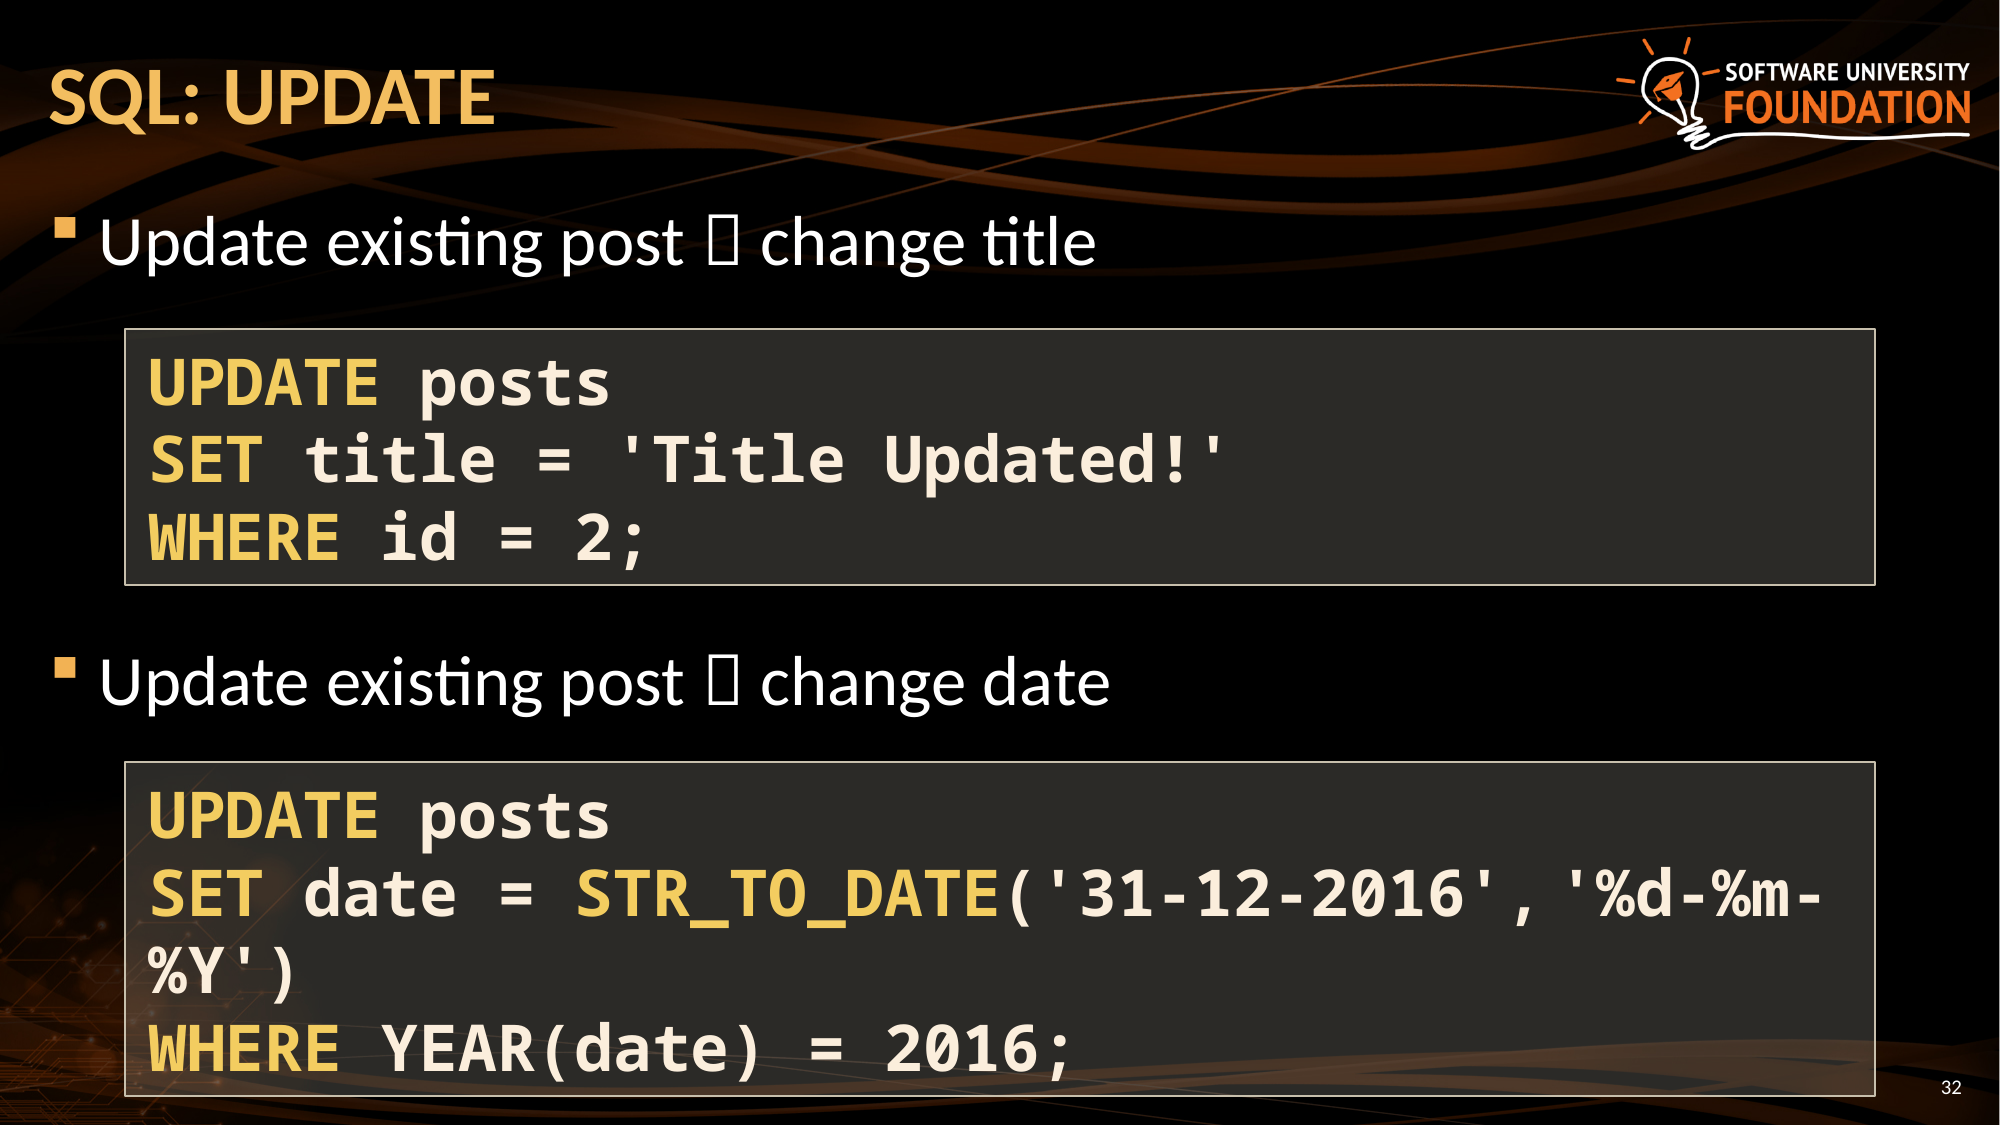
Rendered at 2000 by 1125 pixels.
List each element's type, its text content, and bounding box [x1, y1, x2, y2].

list Update existing post  change title Update existing post  change date [31, 188, 1968, 1103]
title SQL: UPDATE [30, 6, 1602, 189]
picture [0, 0, 2000, 1125]
text_box UPDATE posts SET date = STR_TO_DATE('31-12-2016', '%d-%m-%Y') WHERE YEAR(date) = 2016; [124, 762, 1875, 1096]
text_box UPDATE posts SET title = 'Title Updated!' WHERE id = 2; [124, 328, 1875, 585]
